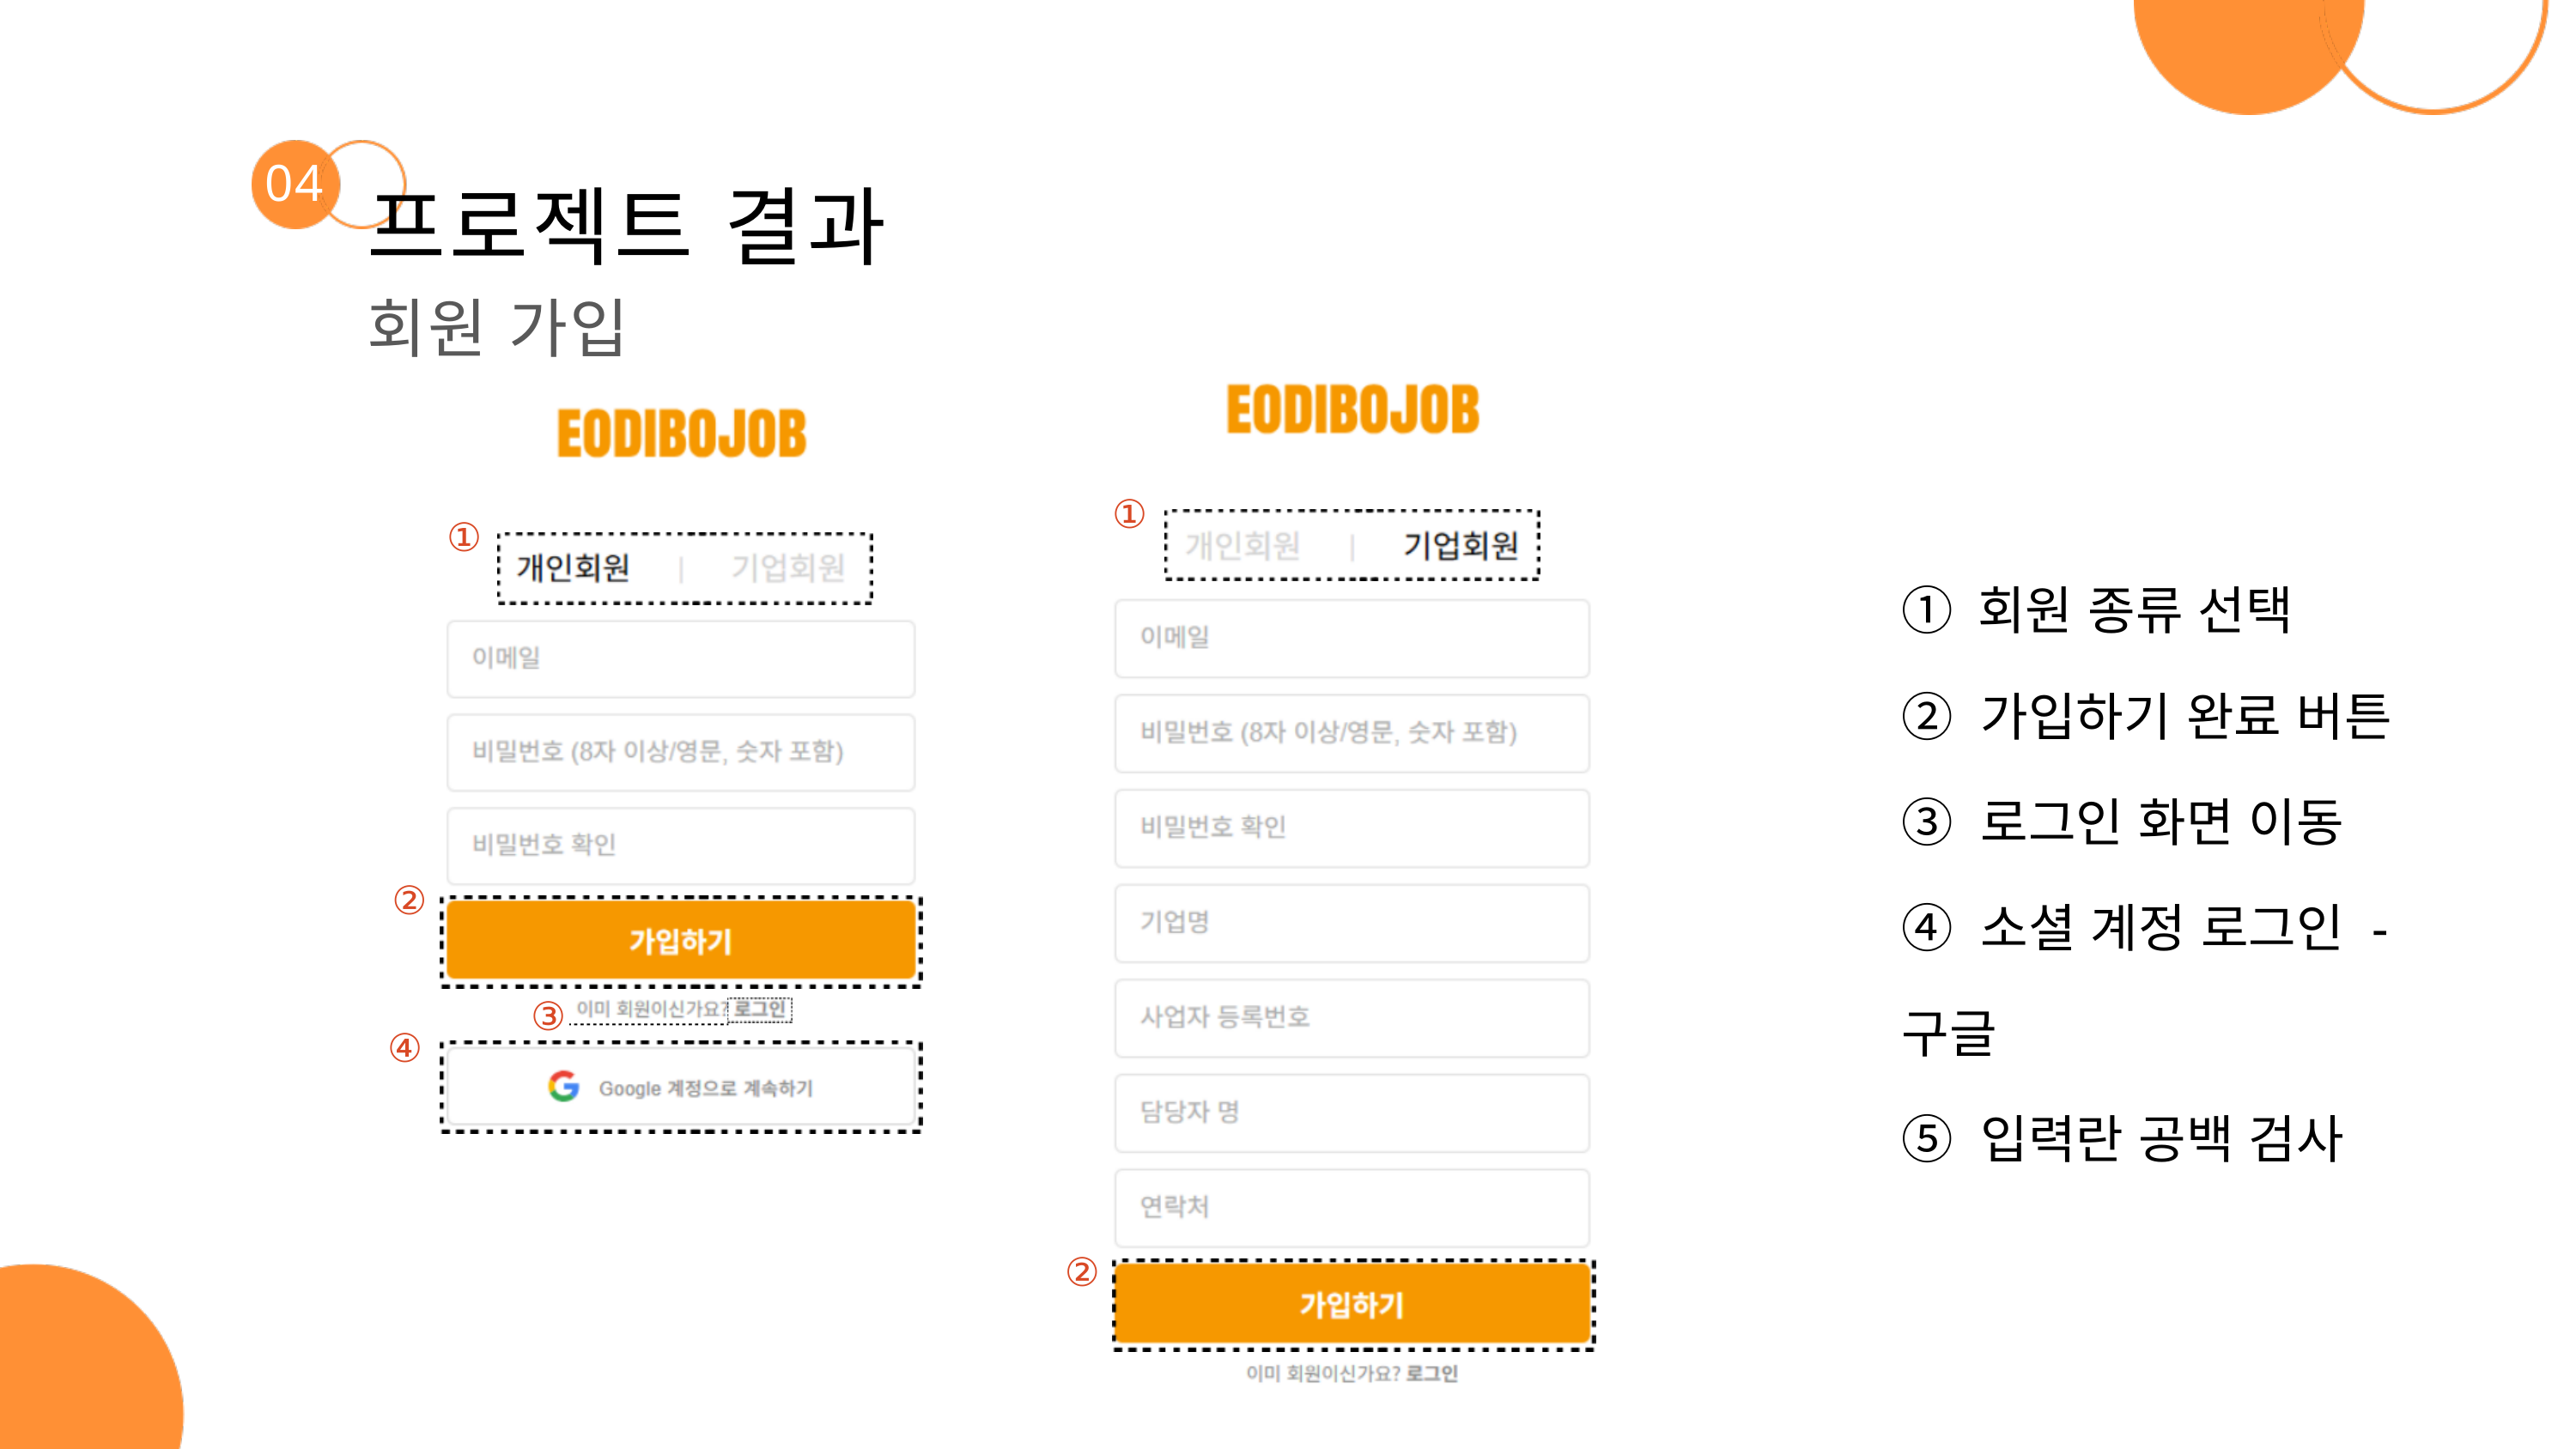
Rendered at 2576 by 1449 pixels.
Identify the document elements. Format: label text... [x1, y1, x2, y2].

text_box ④ [375, 1016, 422, 1071]
picture [0, 1264, 185, 1449]
text_box ② [1057, 1239, 1104, 1295]
text_box ① 회원 종류 선택 ② 가입하기 완료 버튼 ③ 로그인 화면 이동 ④ 소셜 계정 로그인 - 구글 ⑤ 입력란 공백 검사 [1901, 534, 2483, 1033]
text_box 프로젝트 결과 [367, 197, 1170, 276]
picture [252, 139, 409, 229]
picture [2134, 0, 2549, 115]
picture [427, 393, 938, 1150]
text_box 회원 가입 [367, 306, 1167, 365]
text_box ② [384, 867, 422, 923]
picture [1109, 359, 1603, 1410]
